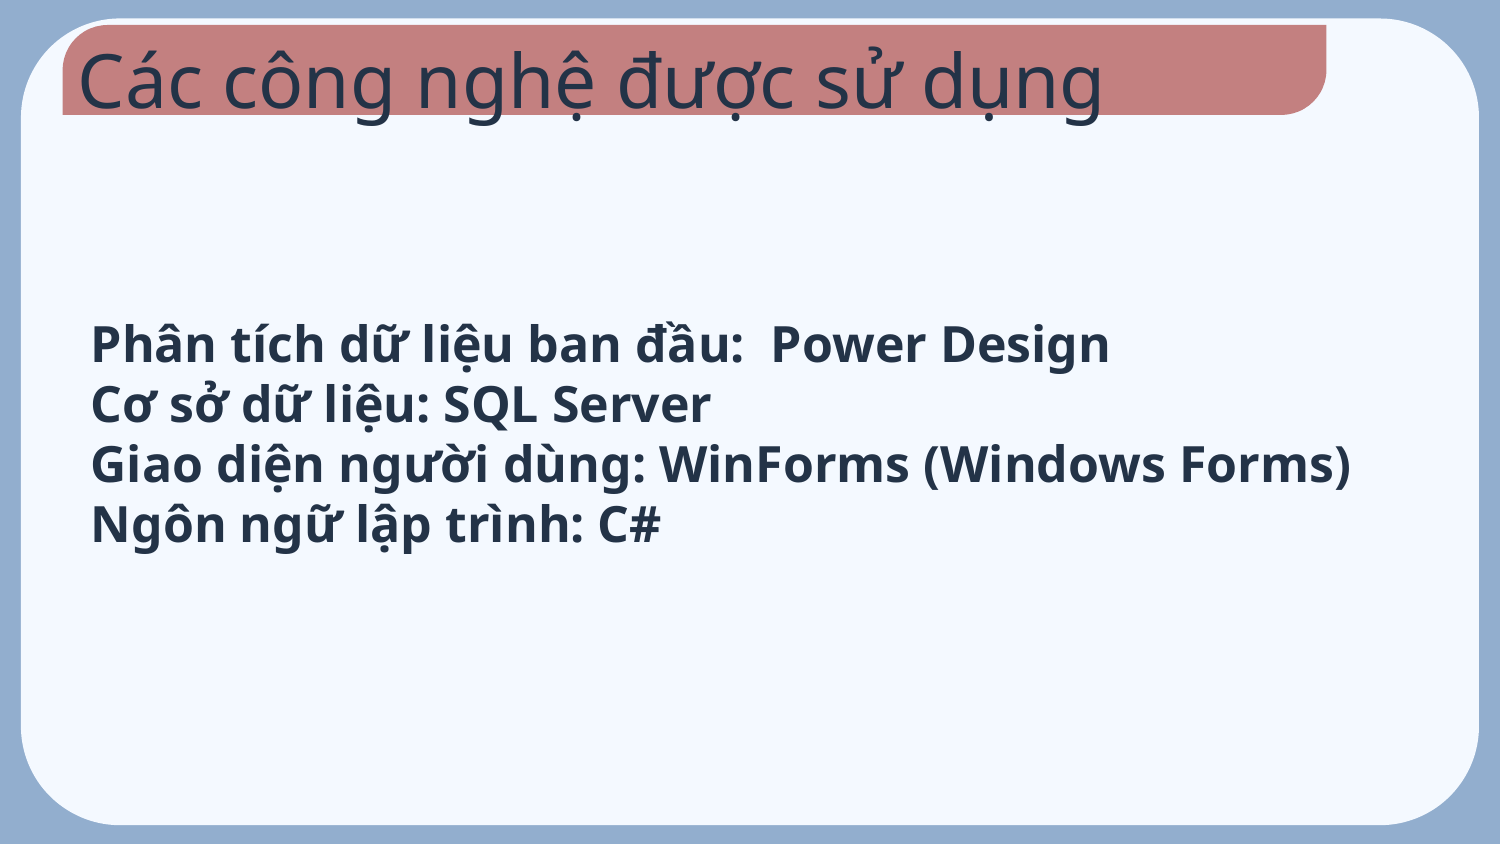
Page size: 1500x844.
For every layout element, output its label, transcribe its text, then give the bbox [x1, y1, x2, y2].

title Các công nghệ được sử dụng [62, 18, 1327, 112]
text_box Phân tích dữ liệu ban đầu: Power Design Cơ sở dữ liệu: SQL Server Giao diện người dùng: WinForms (Windows Forms) Ngôn ngữ lập trình: C# [75, 231, 1389, 693]
